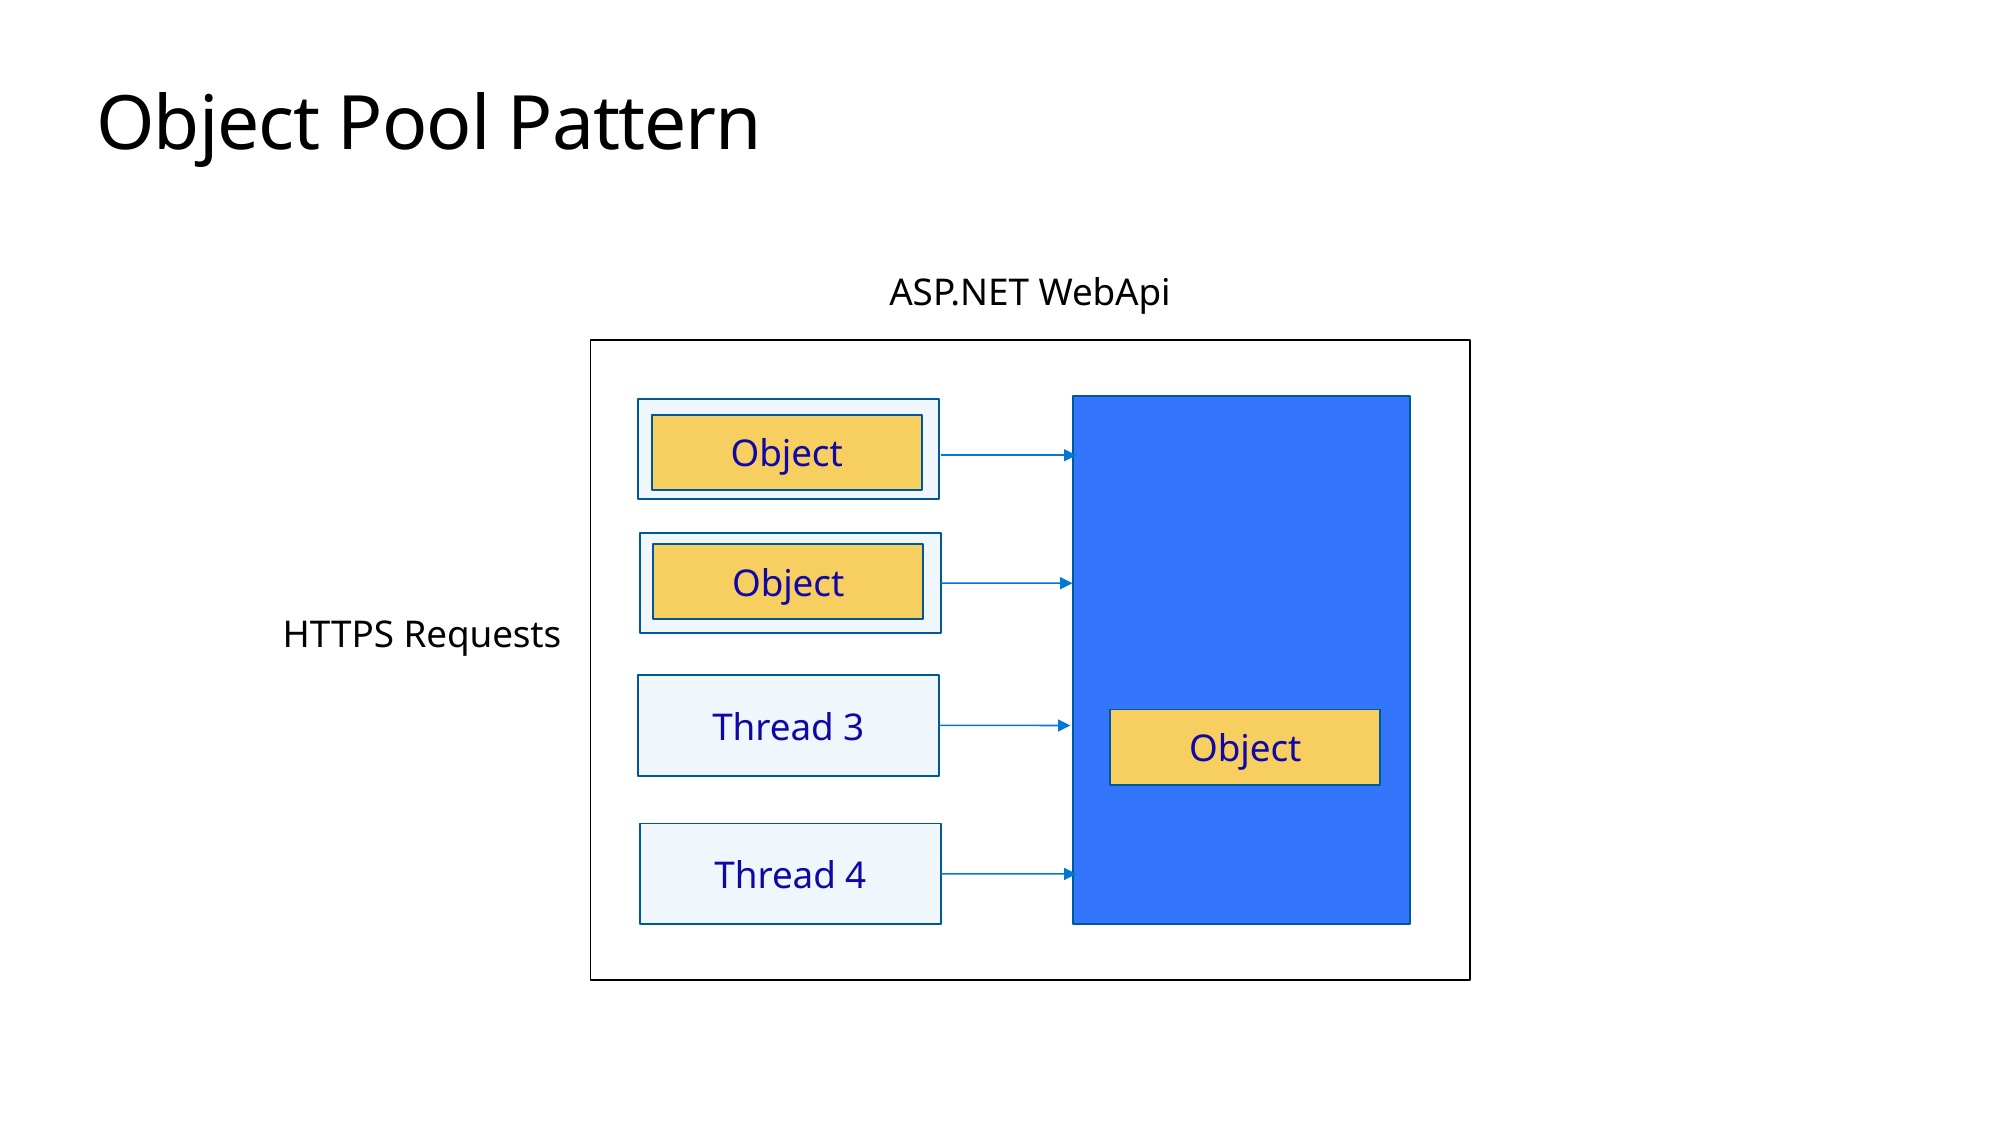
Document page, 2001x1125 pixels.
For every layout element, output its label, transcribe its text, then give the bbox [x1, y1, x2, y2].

text_box [590, 339, 1471, 981]
text_box Thread 4 [639, 823, 942, 925]
text_box HTTPS Requests [267, 603, 577, 663]
text_box Thread 1 [637, 398, 940, 500]
text_box Thread 3 [637, 674, 940, 777]
text_box Object [652, 543, 924, 620]
text_box [1072, 395, 1411, 925]
text_box Thread 2 [639, 532, 942, 634]
text_box Object [1109, 709, 1381, 786]
text_box ASP.NET WebApi [874, 261, 1186, 321]
text_box Object [651, 414, 923, 491]
title Object Pool Pattern [96, 75, 1904, 166]
